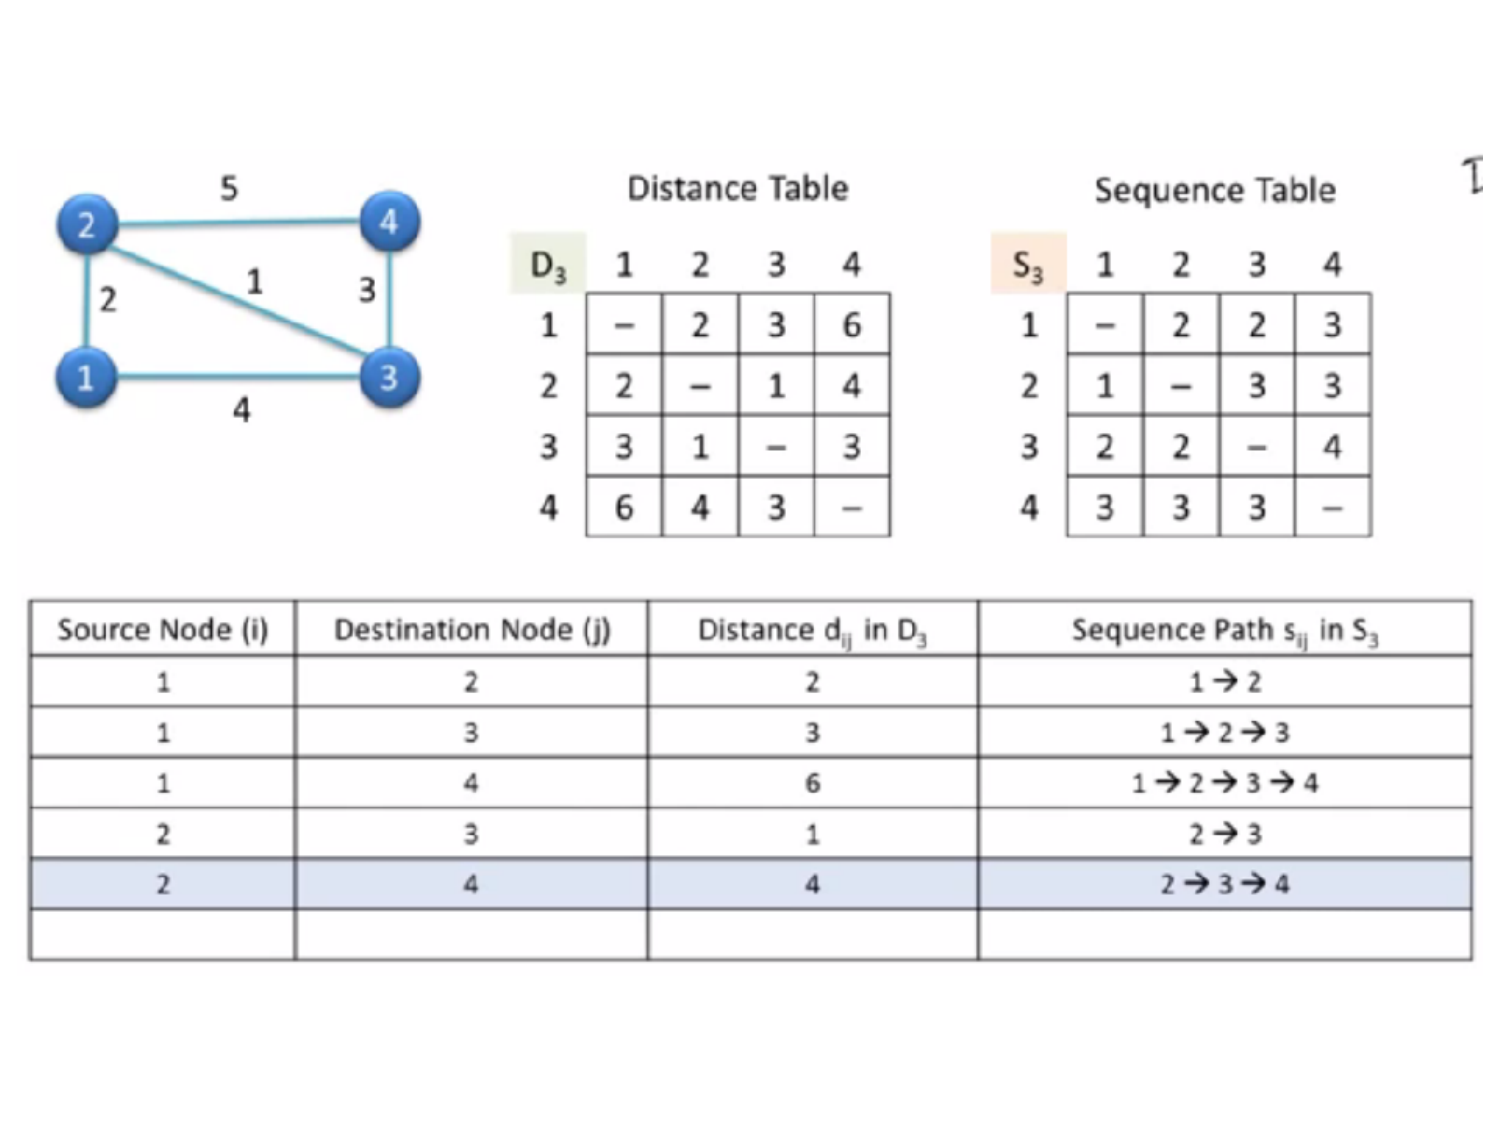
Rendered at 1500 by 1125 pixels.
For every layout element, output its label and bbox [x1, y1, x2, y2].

picture [16, 148, 1483, 976]
